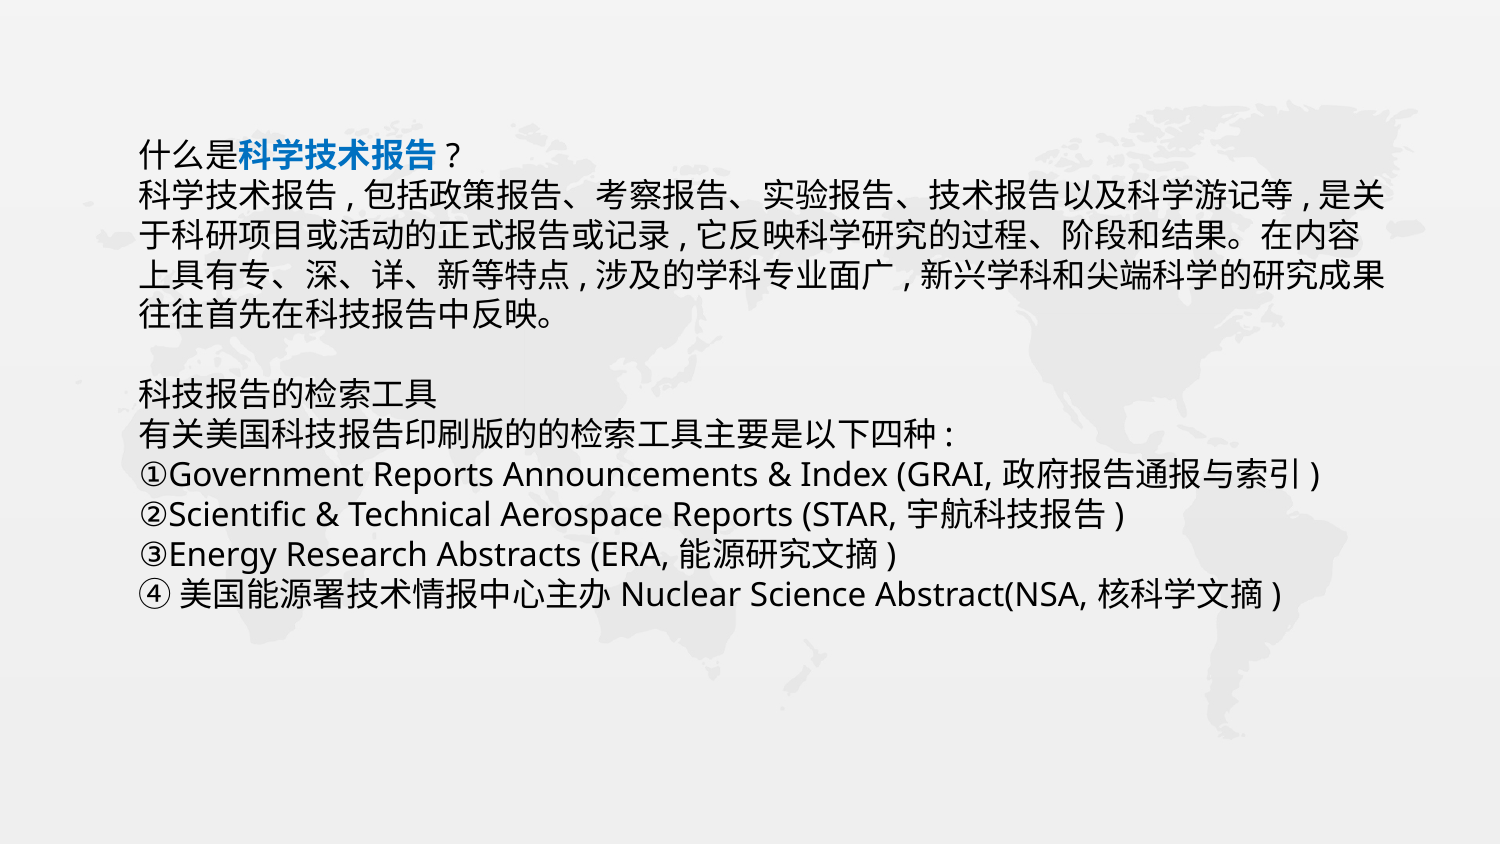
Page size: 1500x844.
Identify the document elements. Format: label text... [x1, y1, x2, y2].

picture [0, 0, 1500, 844]
text_box 什么是科学技术报告? 科学技术报告,包括政策报告、考察报告、实验报告、技术报告以及科学游记等,是关于科研项目或活动的正式报告或记录,它反映科学研究的过程、阶段和结果。在内容上具有专、深、详、新等特点,涉及的学科专业面广,新兴学科和尖端科学的研究成果往往首先在科技报告中反映。 科技报告的检索工具 有关美国科技报告印刷版的的检索工具主要是以下四种: ①Government Reports Announcements & Index (GRAI,政府报告通报与索引) ②Scientific & Technical Aerospace Reports (STAR,宇航科技报告) ③Energy Research Abstracts (ERA,能源研究文摘) ④美国能源署技术情报中心主办Nuclear Science Abstract(NSA,核科学文摘) [123, 126, 1406, 831]
